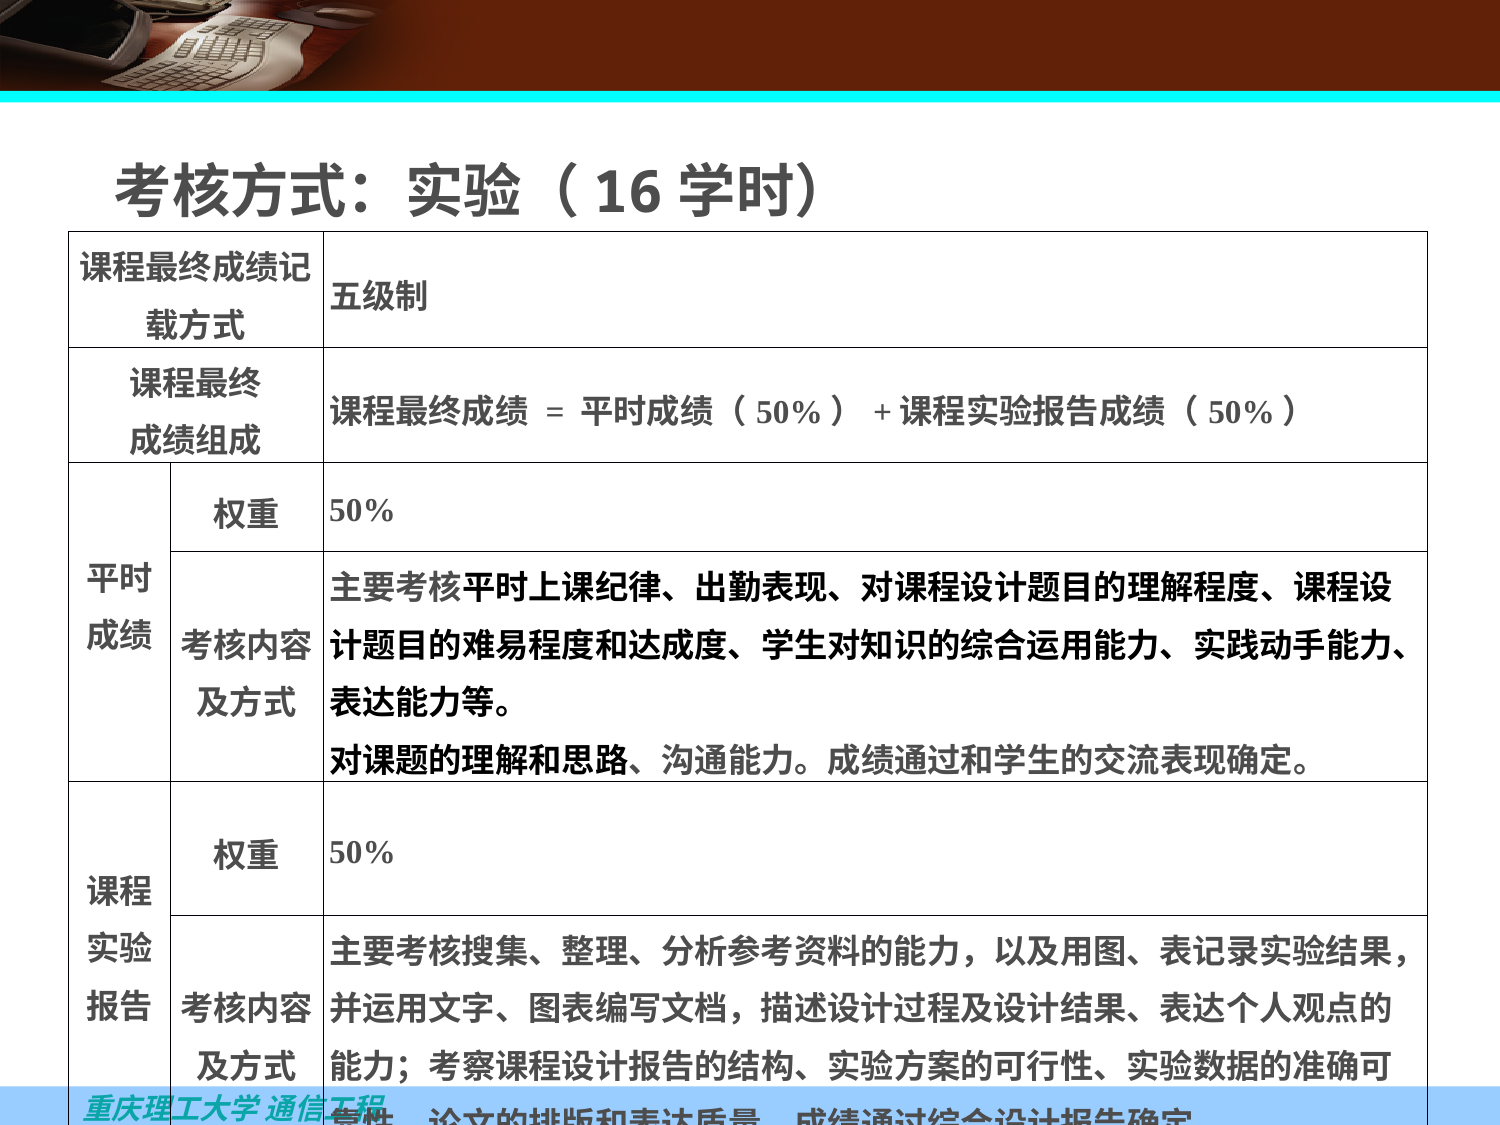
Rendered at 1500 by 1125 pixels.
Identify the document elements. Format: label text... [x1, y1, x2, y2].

table_cell 主要考核搜集、整理、分析参考资料的能力，以及用图、表记录实验结果，并运用文字、图表编写文档，描述设计过程及设计结果、表达个人观点的能力；考察课程设计报告的结构、实验方案的可行性、实验数据的准确可靠性、论文的排版和表达质量。成绩通过综合设计报告确定。 [324, 916, 1427, 1125]
table_header 五级制 [324, 232, 1427, 347]
table_cell 平时成绩 [69, 463, 170, 781]
table_cell 考核内容及方式 [171, 552, 323, 781]
picture [0, 0, 1500, 90]
table_cell 课程最终 成绩组成 [69, 348, 323, 462]
table_cell 主要考核平时上课纪律、出勤表现、对课程设计题目的理解程度、课程设计题目的难易程度和达成度、学生对知识的综合运用能力、实践动手能力、表达能力等。 对课题的理解和思路、沟通能力。成绩通过和学生的交流表现确定。 [324, 552, 1427, 781]
text_box 考核方式：实验（16学时） [72, 146, 1429, 212]
table_header 课程最终成绩记载方式 [69, 232, 323, 347]
table_cell 课程最终成绩 = 平时成绩（50%）+课程实验报告成绩（50%） [324, 348, 1427, 462]
table_cell 50% [324, 782, 1427, 915]
table_cell 课程实验报告 [69, 782, 170, 1125]
table_cell 权重 [171, 782, 323, 915]
table_cell 考核内容及方式 [171, 916, 323, 1125]
table_cell 50% [324, 463, 1427, 551]
table_cell 权重 [171, 463, 323, 551]
